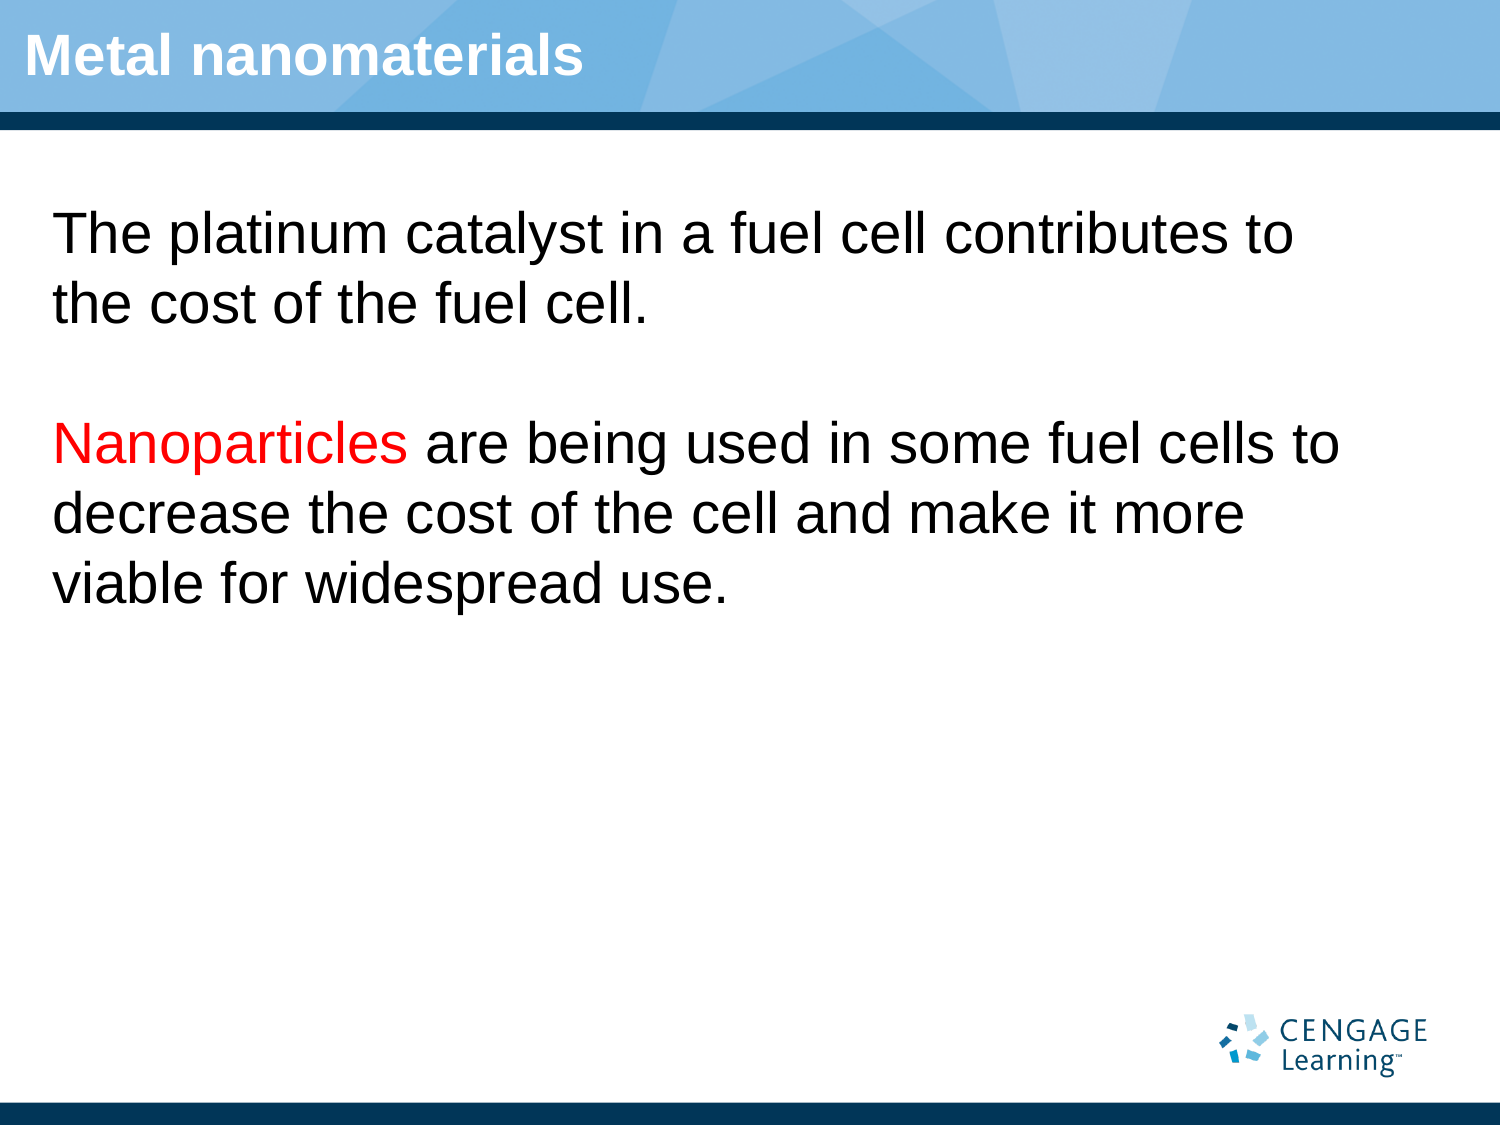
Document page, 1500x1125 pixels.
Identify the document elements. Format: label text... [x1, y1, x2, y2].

picture [1195, 990, 1450, 1101]
title Metal nanomaterials [24, 24, 1413, 100]
picture [0, 0, 1500, 112]
text_box The platinum catalyst in a fuel cell contributes to the cost of the fuel cell. Nanoparticles are being used in some fuel cells to decrease the cost of the cell and make it more viable for widespread use. [37, 187, 1400, 623]
